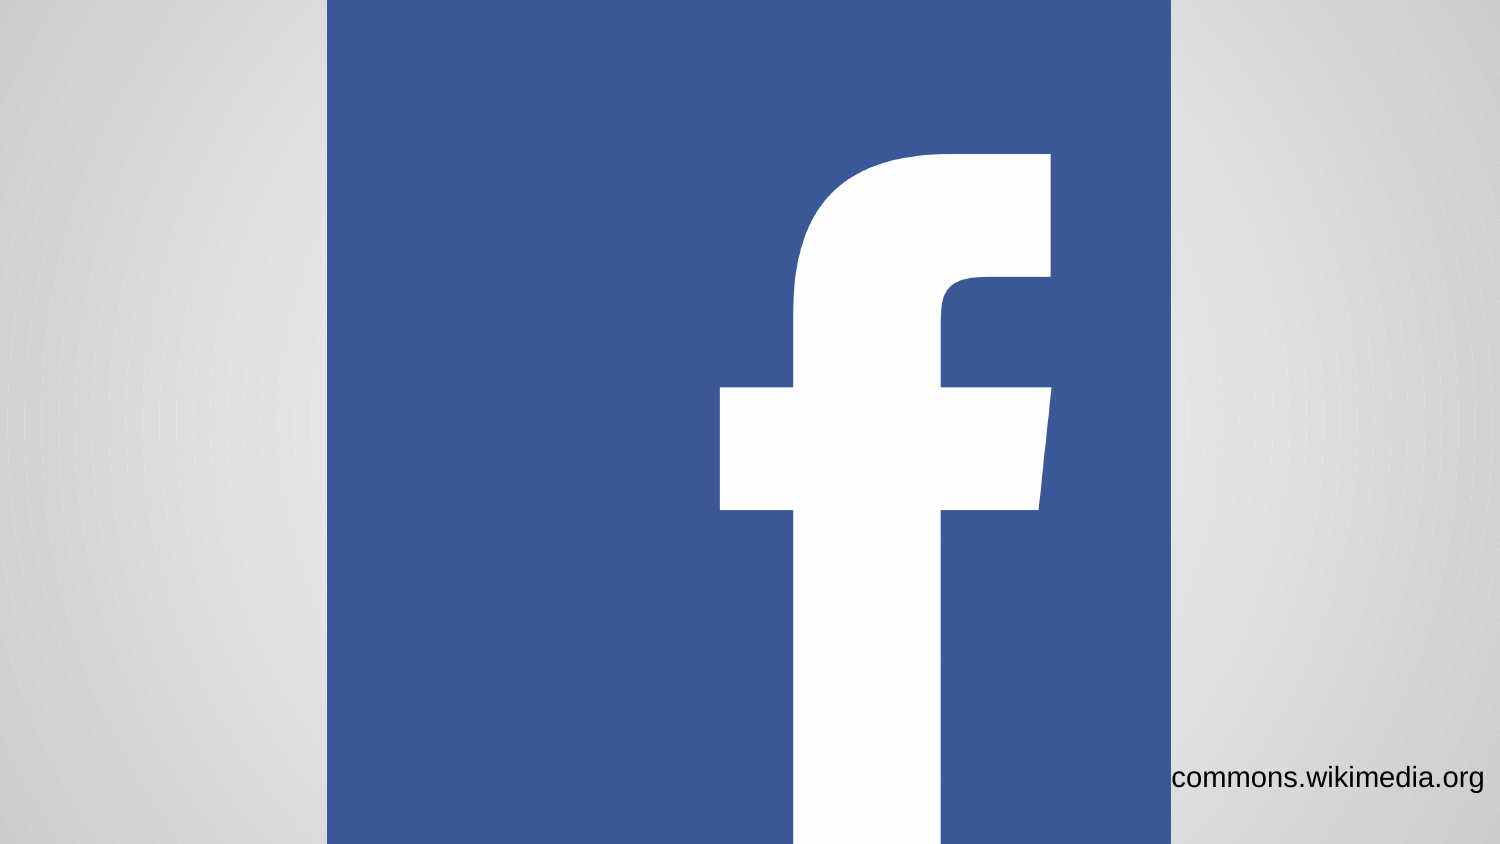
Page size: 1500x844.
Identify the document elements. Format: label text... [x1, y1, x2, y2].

text_box commons.wikimedia.org [1177, 750, 1500, 801]
picture [326, 0, 1172, 844]
